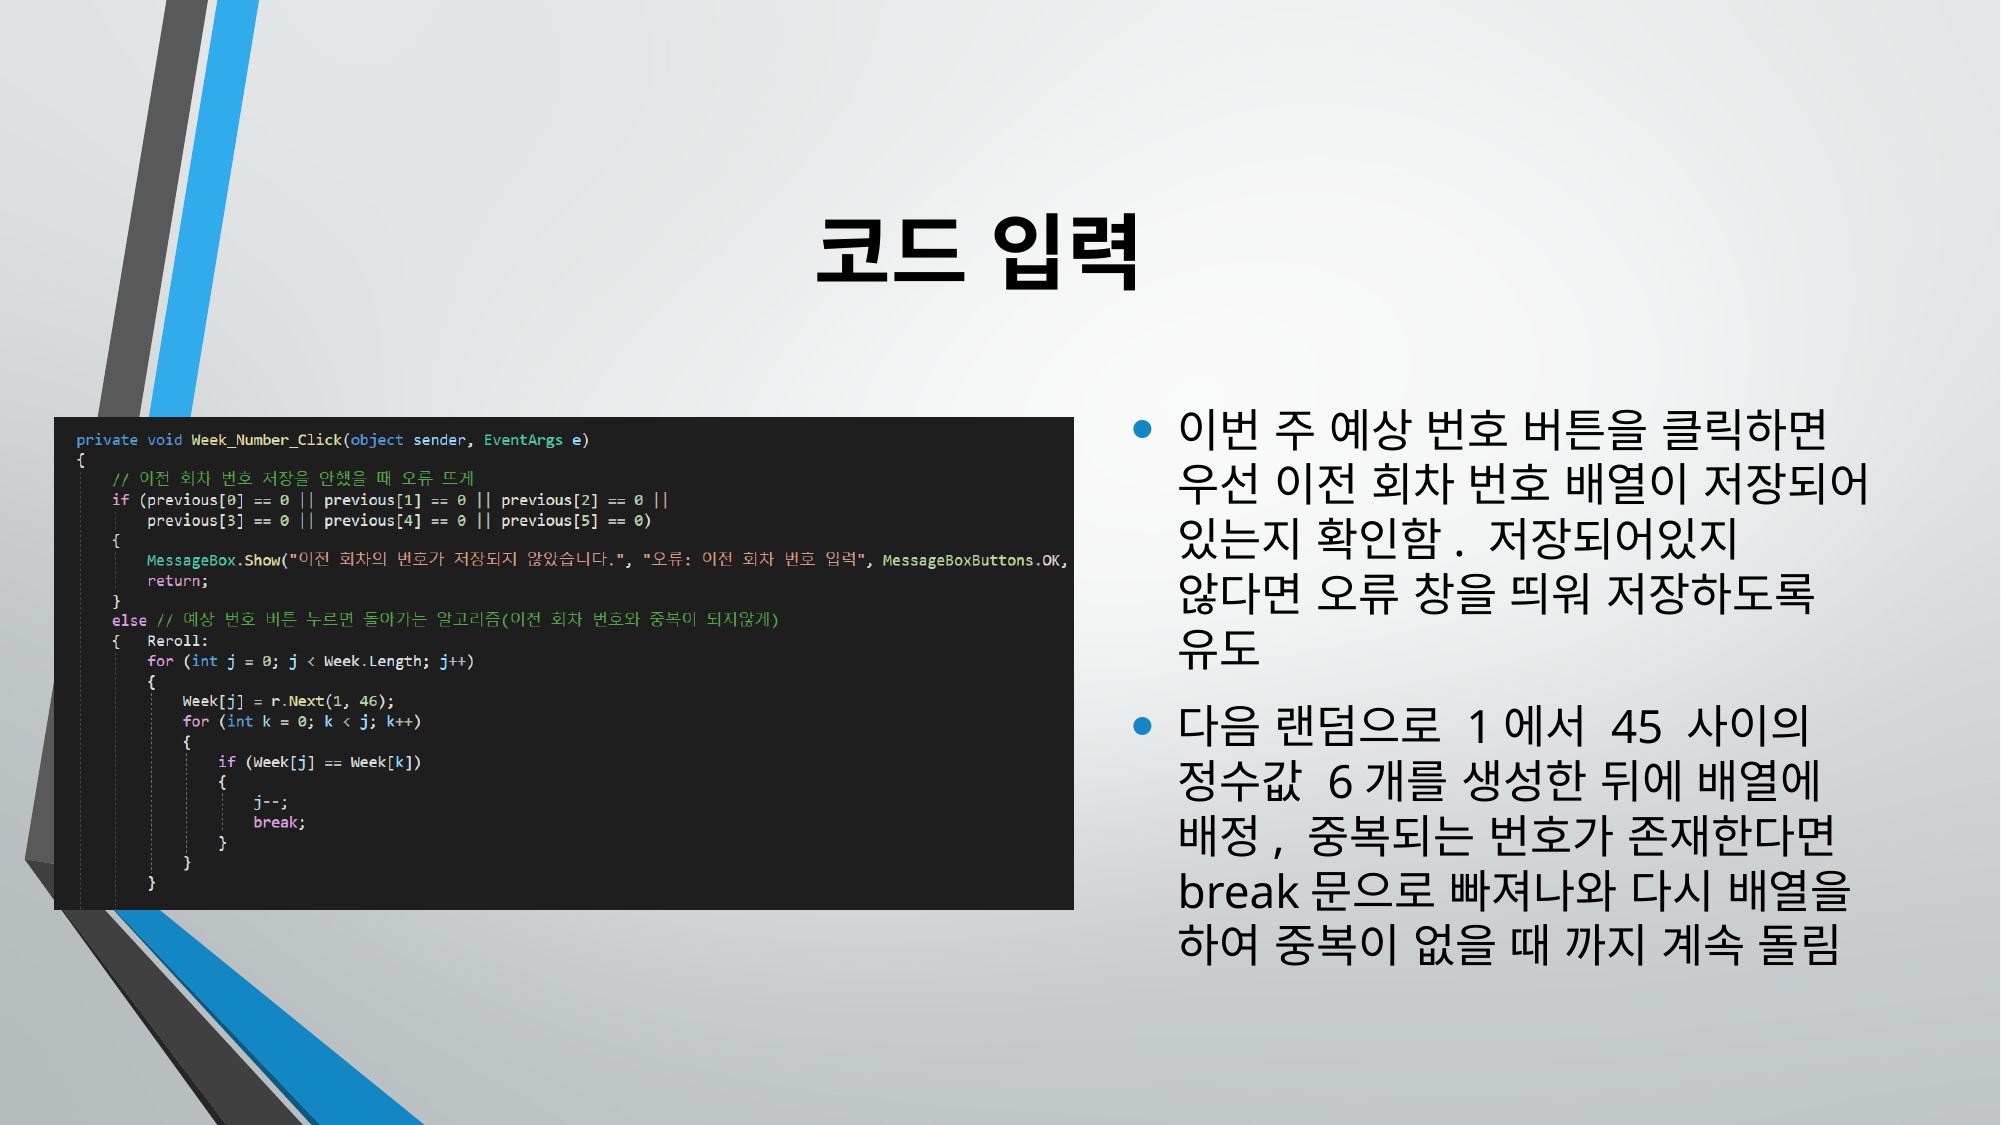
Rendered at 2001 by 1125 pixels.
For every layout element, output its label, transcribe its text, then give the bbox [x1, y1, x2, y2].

list 이번 주 예상 번호 버튼을 클릭하면 우선 이전 회차 번호 배열이 저장되어 있는지 확인함. 저장되어있지 않다면 오류 창을 띄워 저장하도록 유도 다음 랜덤으로 1에서 45 사이의 정수값 6개를 생성한 뒤에 배열에 배정, 중복되는 번호가 존재한다면 break문으로 빠져나와 다시 배열을 하여 중복이 없을 때 까지 계속 돌림 [1115, 350, 1888, 1100]
picture [54, 417, 1074, 910]
title 코드 입력 [415, 173, 1543, 327]
